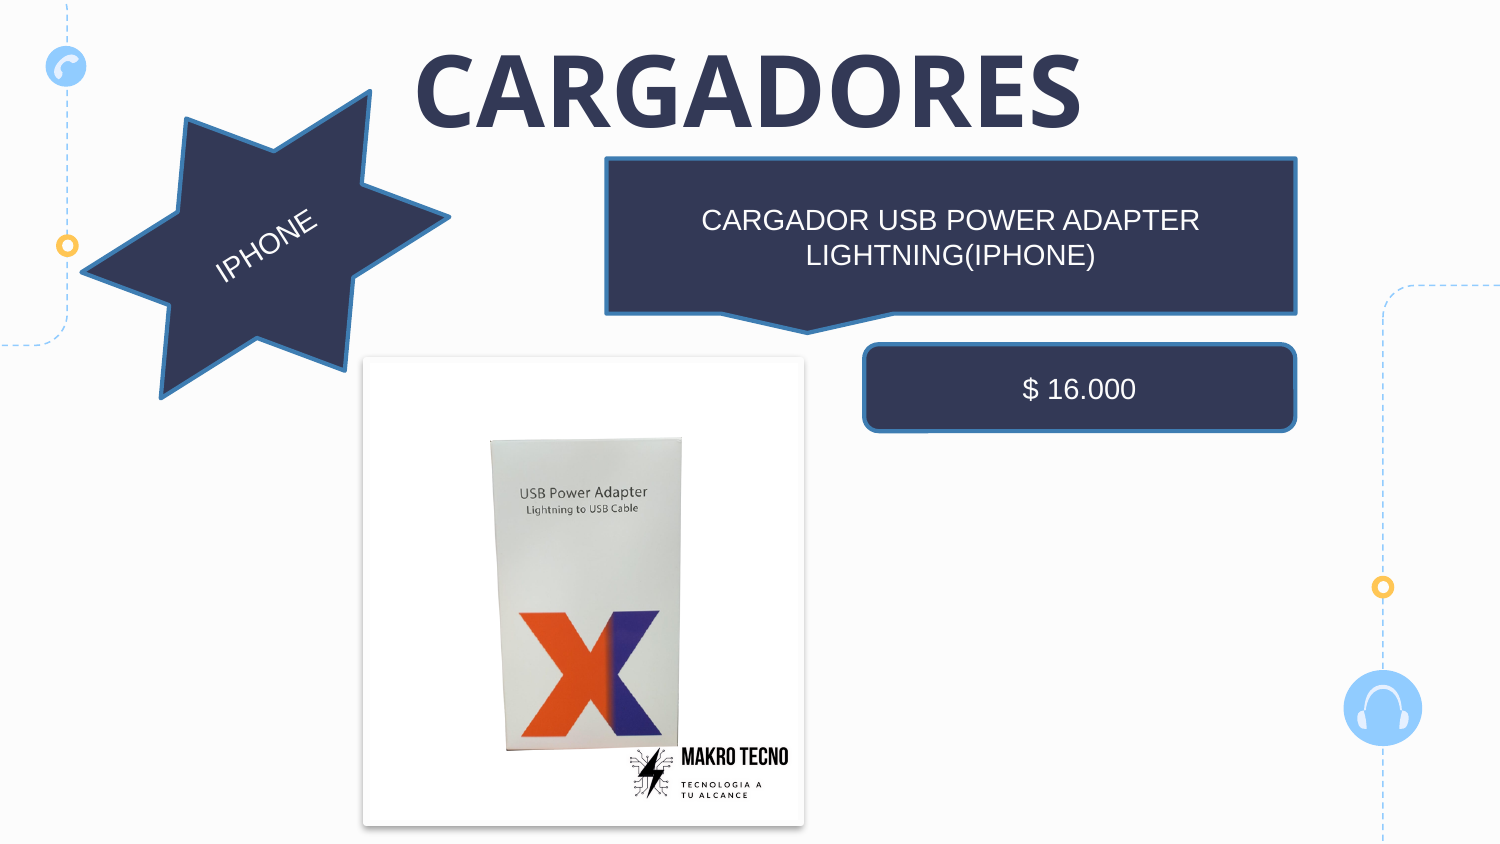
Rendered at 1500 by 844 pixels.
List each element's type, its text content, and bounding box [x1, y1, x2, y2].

picture [402, 410, 838, 844]
title CARGADORES [279, 38, 1218, 159]
text_box [363, 357, 804, 826]
text_box $ 16.000 [862, 342, 1298, 434]
text_box IPHONE [79, 89, 452, 401]
text_box CARGADOR USB POWER ADAPTER LIGHTNING(IPHONE) [604, 156, 1298, 336]
